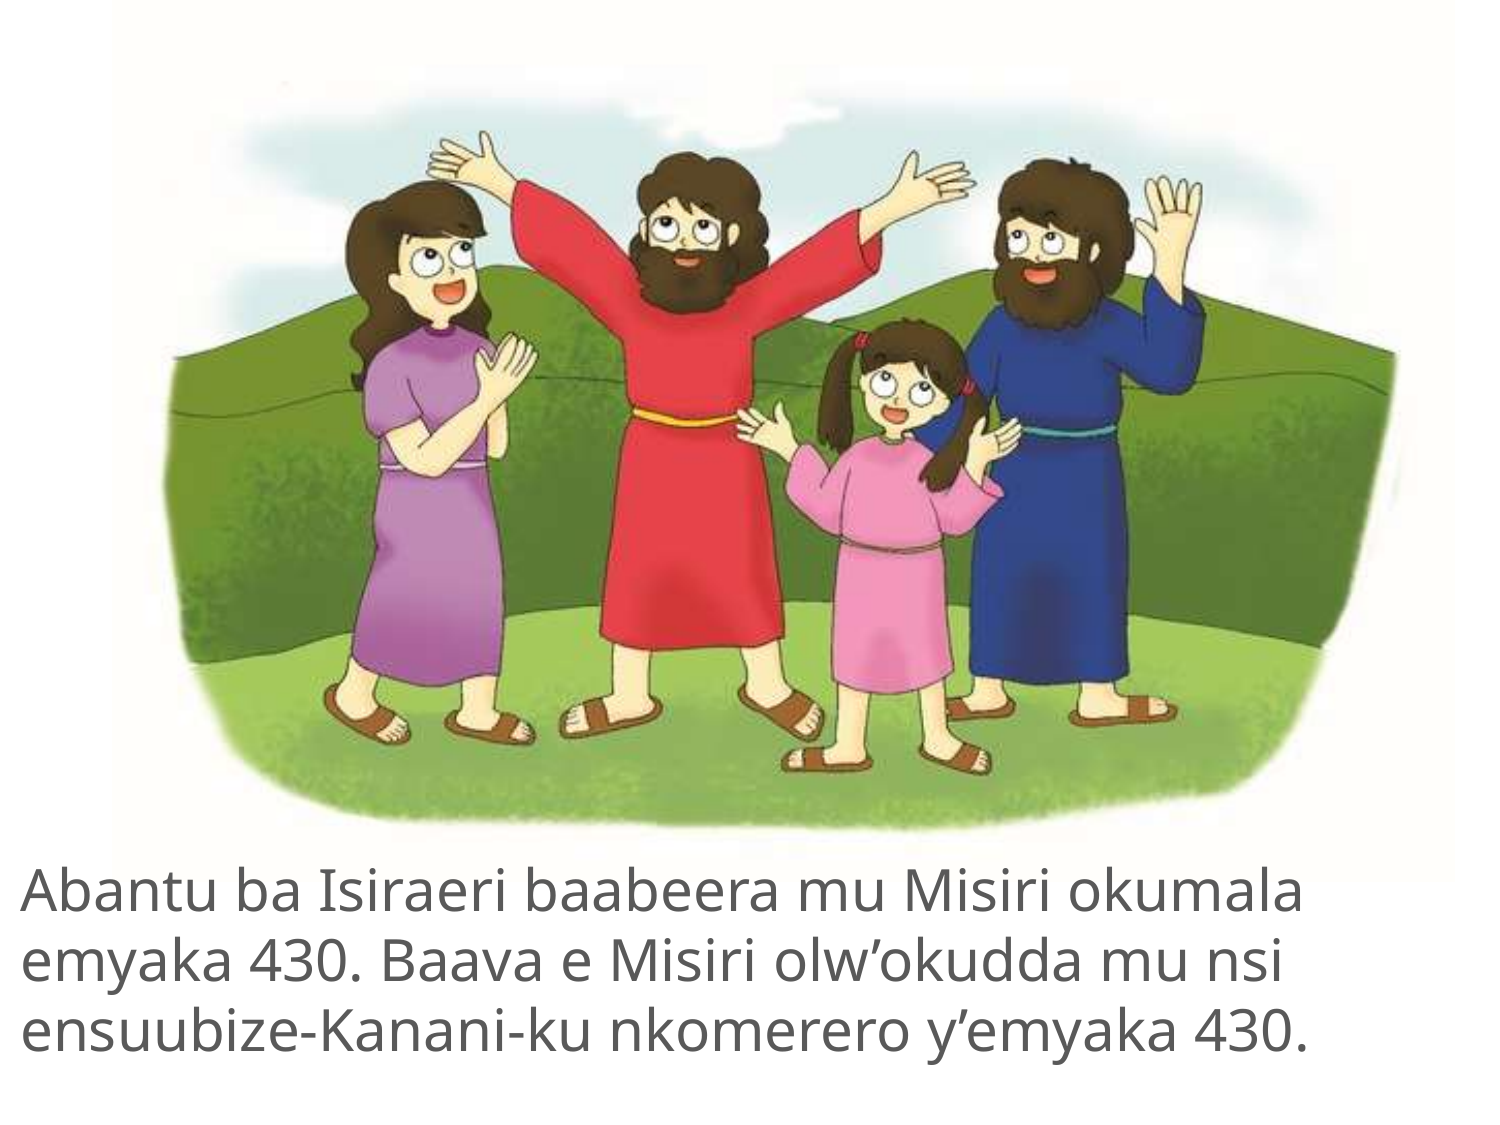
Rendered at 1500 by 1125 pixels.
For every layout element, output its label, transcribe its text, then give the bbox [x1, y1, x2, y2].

picture [111, 0, 1455, 882]
text_box Abantu ba Isiraeri baabeera mu Misiri okumala emyaka 430. Baava e Misiri olw’okudda mu nsi ensuubize-Kanani-ku nkomerero y’emyaka 430. [5, 846, 1476, 1071]
